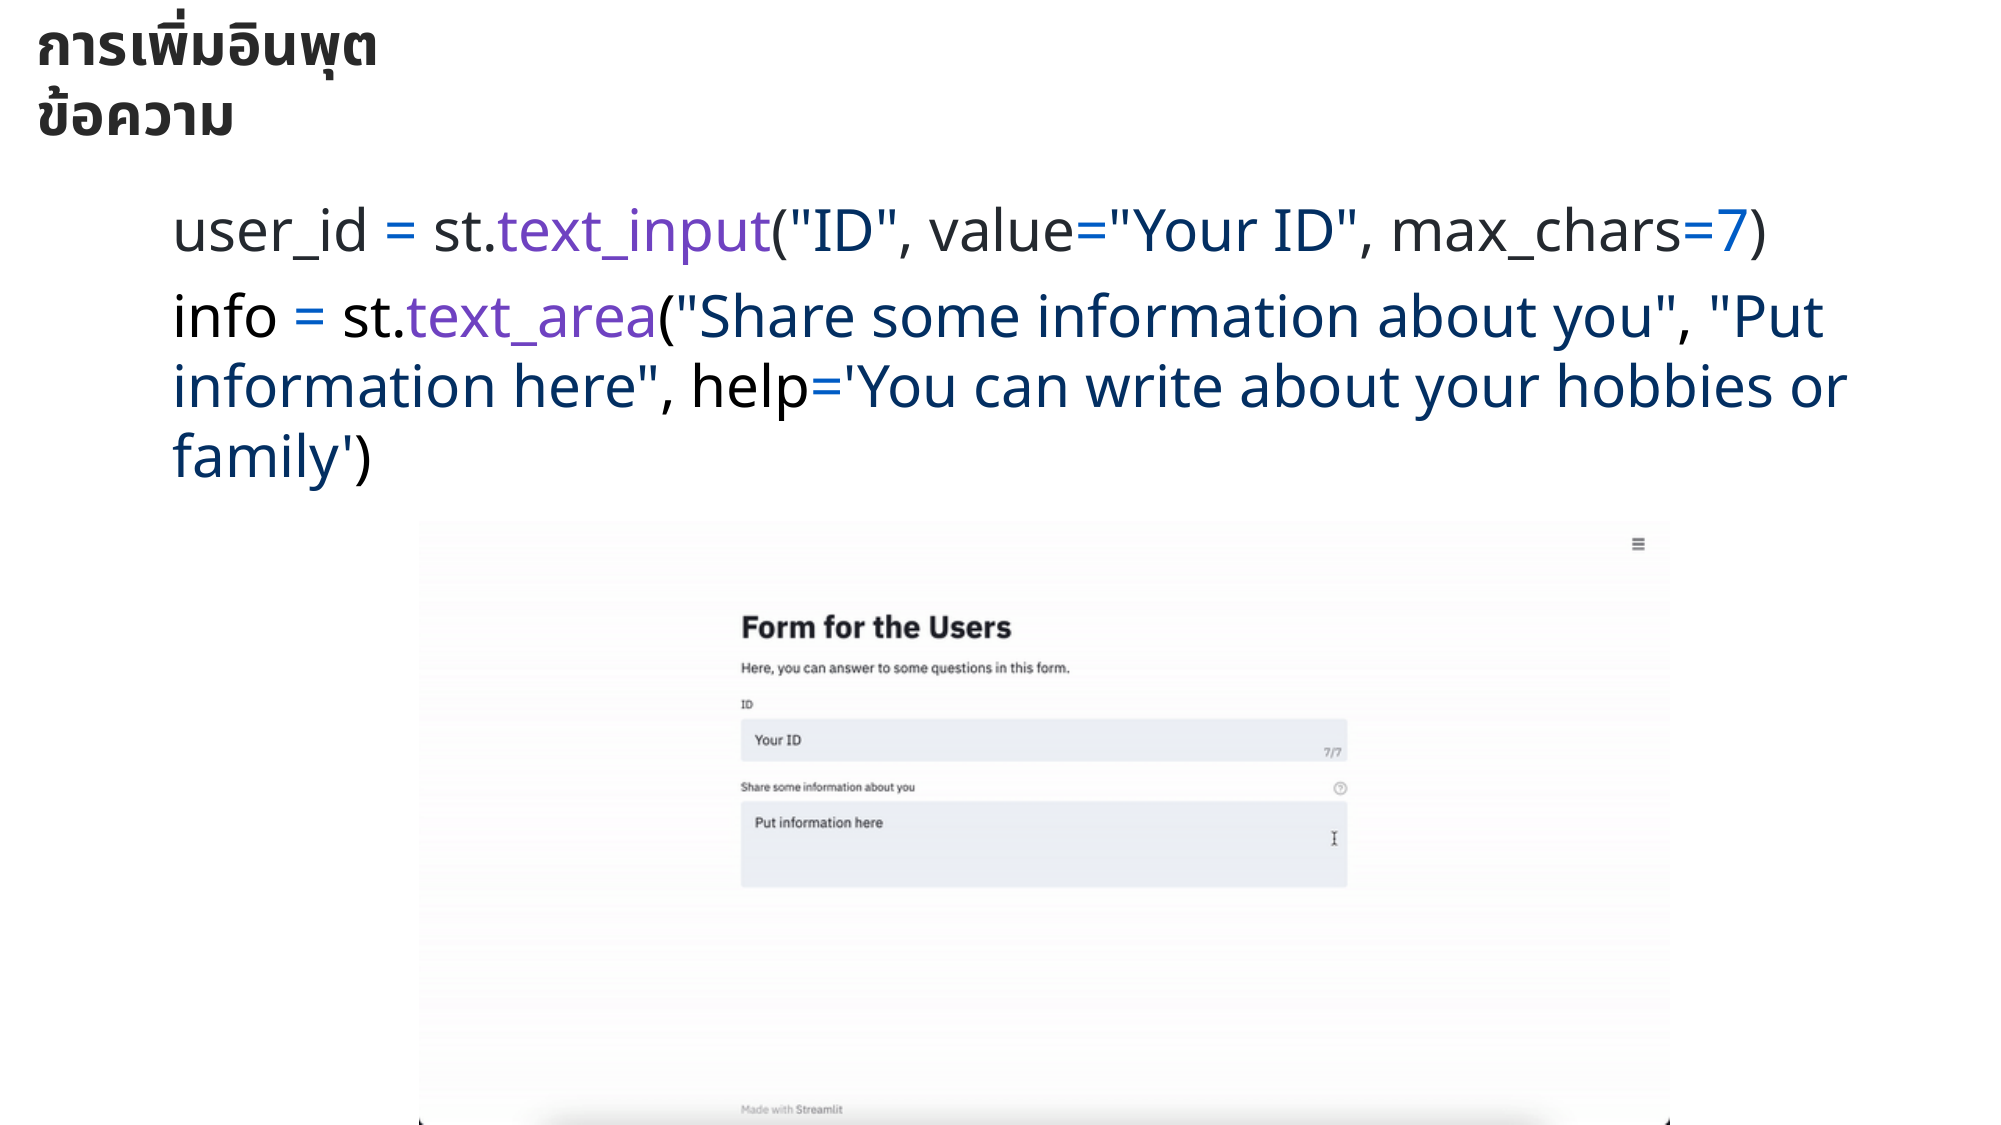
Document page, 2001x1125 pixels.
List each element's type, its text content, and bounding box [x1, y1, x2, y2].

text_box การเพิ่มอินพุต ข้อความ [21, 0, 1022, 155]
text_box info = st.text_area("Share some information about you", "Put information here", help='You can write about your hobbies or family') [157, 271, 1931, 567]
picture [419, 521, 1670, 1125]
text_box user_id = st.text_input("ID", value="Your ID", max_chars=7) [157, 186, 1806, 271]
